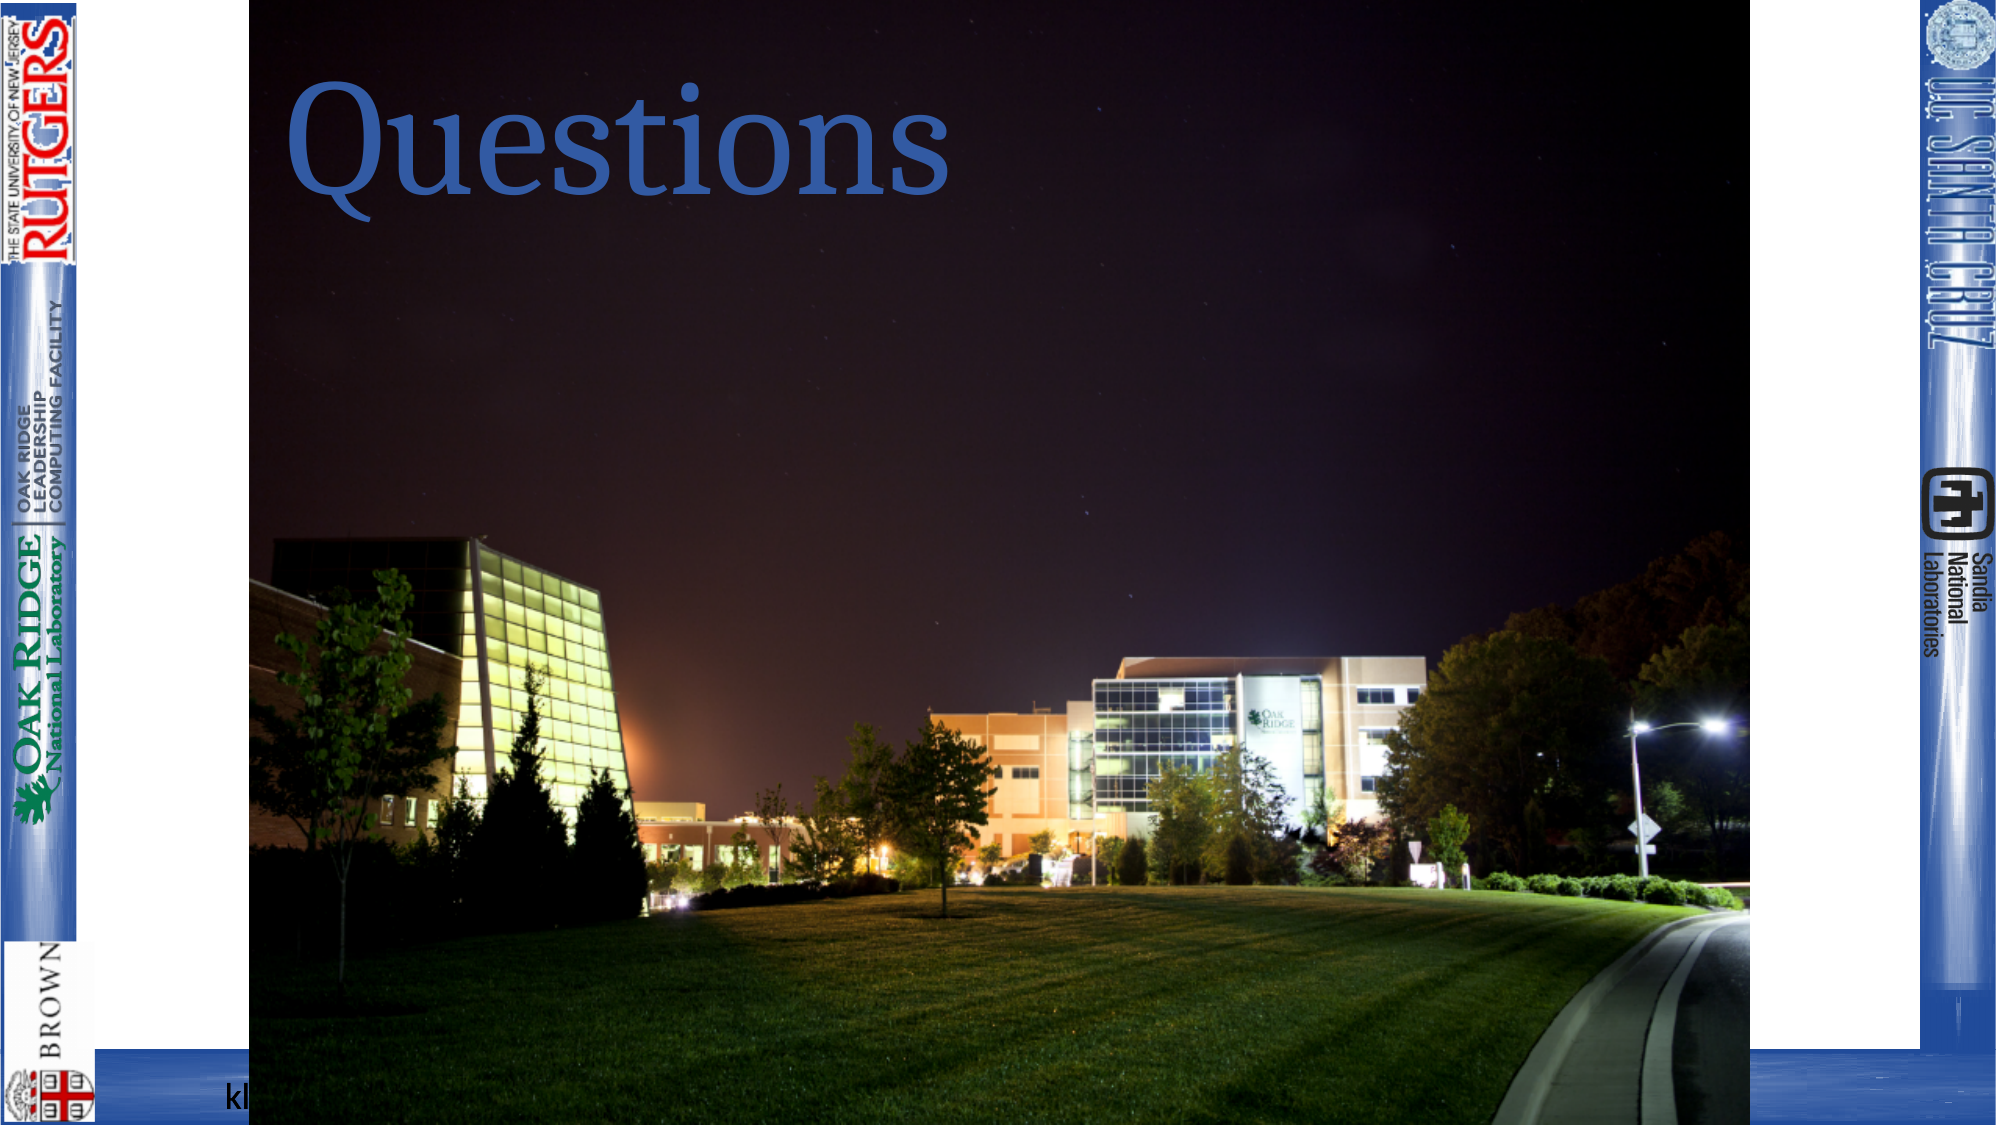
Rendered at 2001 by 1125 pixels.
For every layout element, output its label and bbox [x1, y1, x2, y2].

picture [249, 0, 1750, 1125]
picture [5, 942, 94, 1121]
picture [1, 4, 75, 275]
picture [12, 301, 66, 825]
picture [1921, 465, 1996, 660]
picture [1921, 0, 1995, 348]
